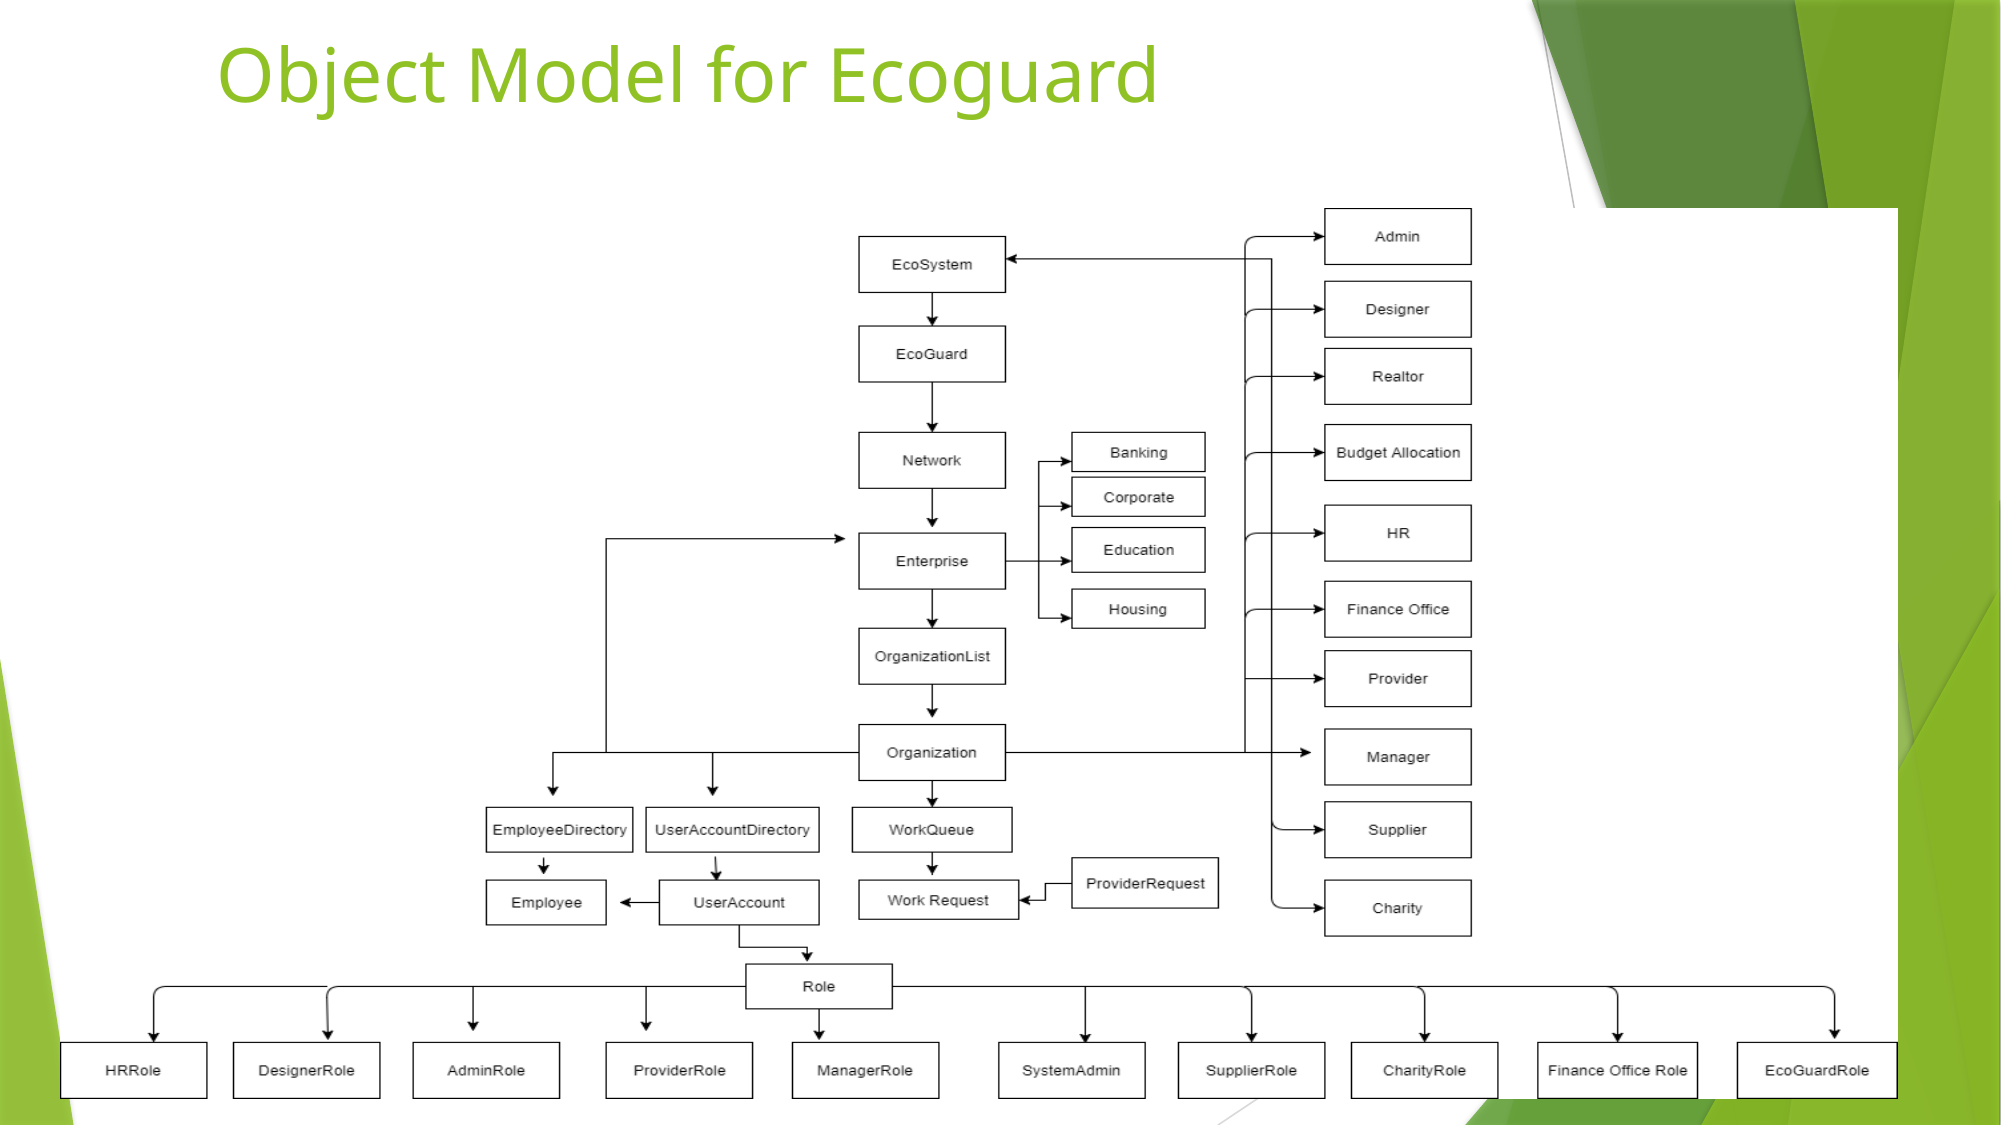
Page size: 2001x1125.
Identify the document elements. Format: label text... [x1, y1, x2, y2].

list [59, 207, 1898, 1100]
title Object Model for Ecoguard [201, 19, 1613, 207]
